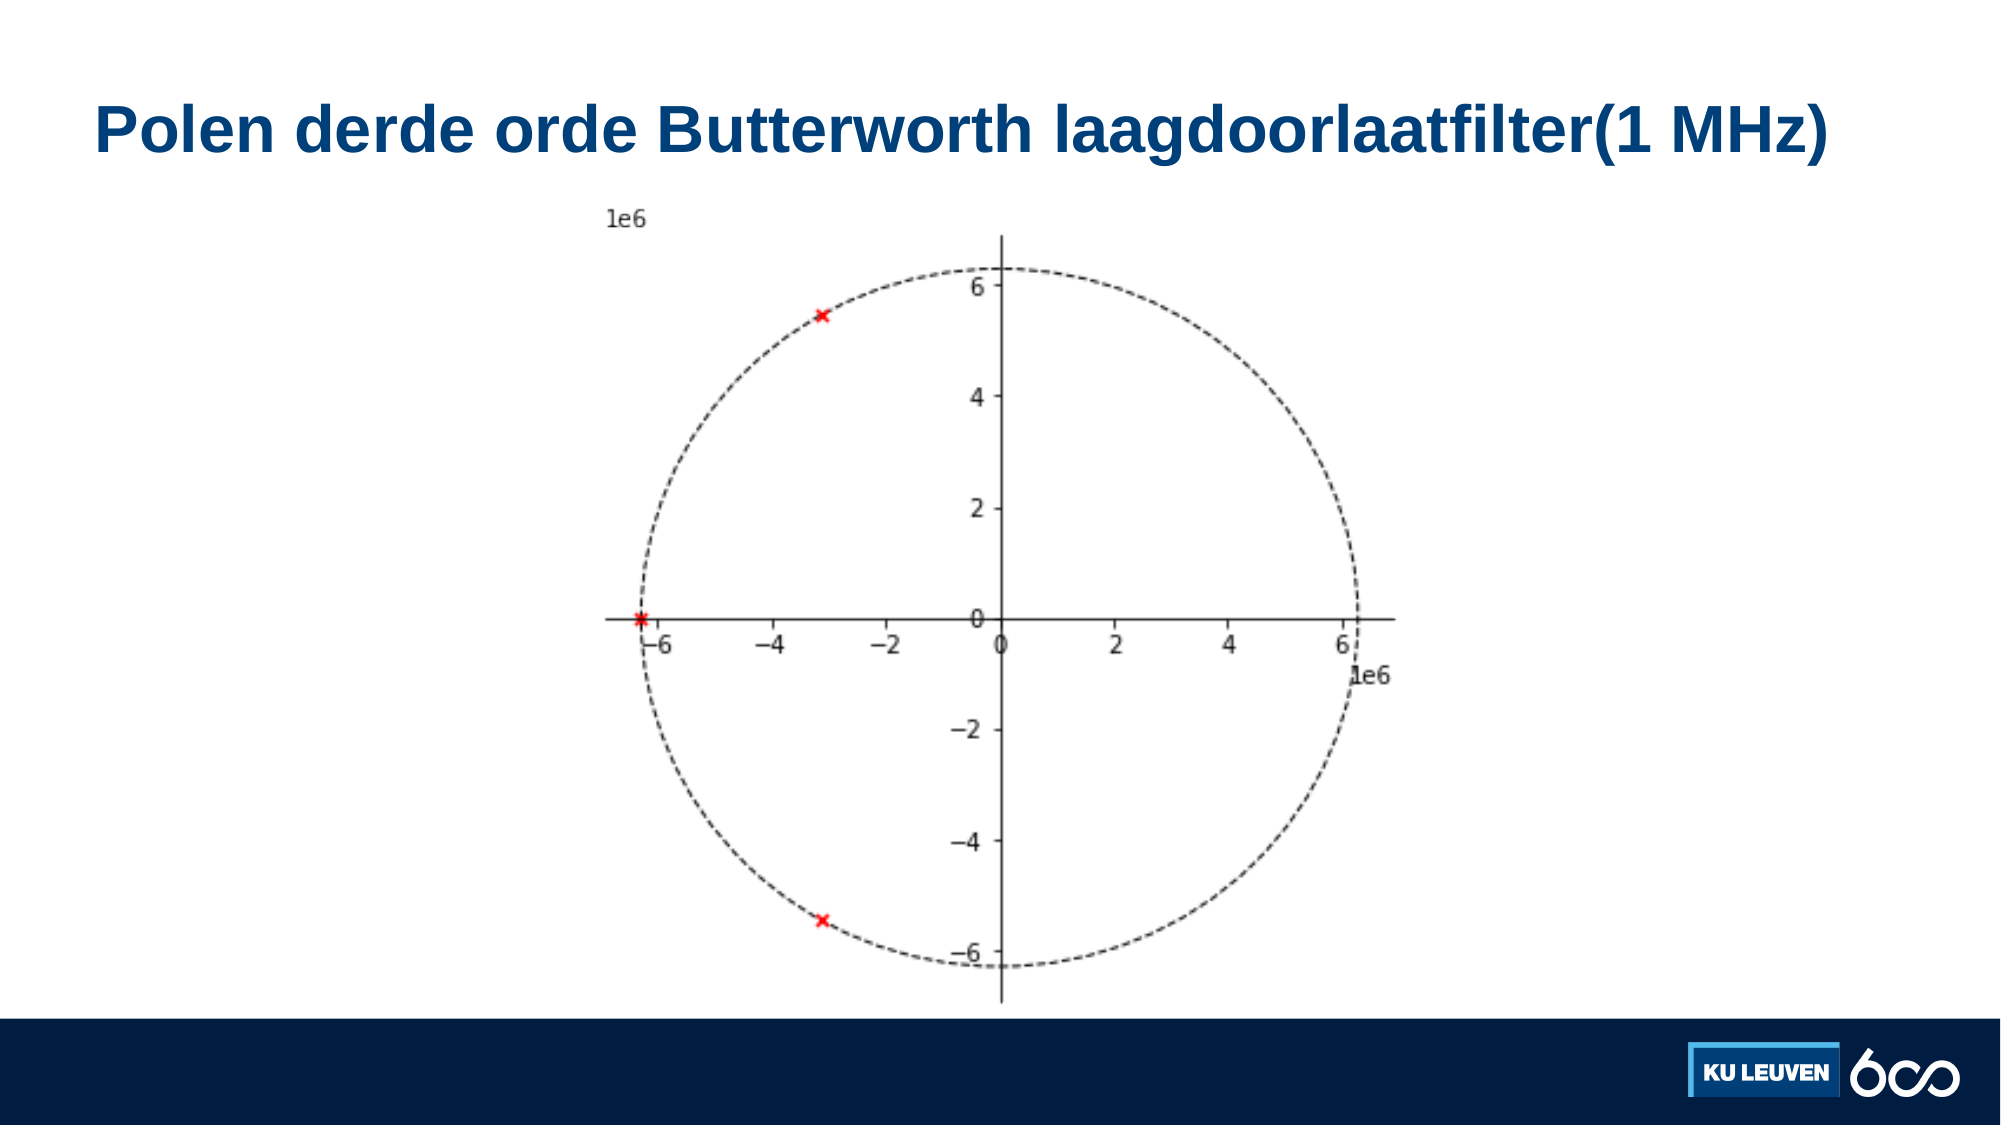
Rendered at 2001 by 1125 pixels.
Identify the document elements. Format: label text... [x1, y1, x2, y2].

title Polen derde orde Butterworth laagdoorlaatfilter(1 MHz) [94, 94, 1900, 186]
picture [1688, 1042, 1960, 1097]
picture [589, 193, 1411, 1019]
